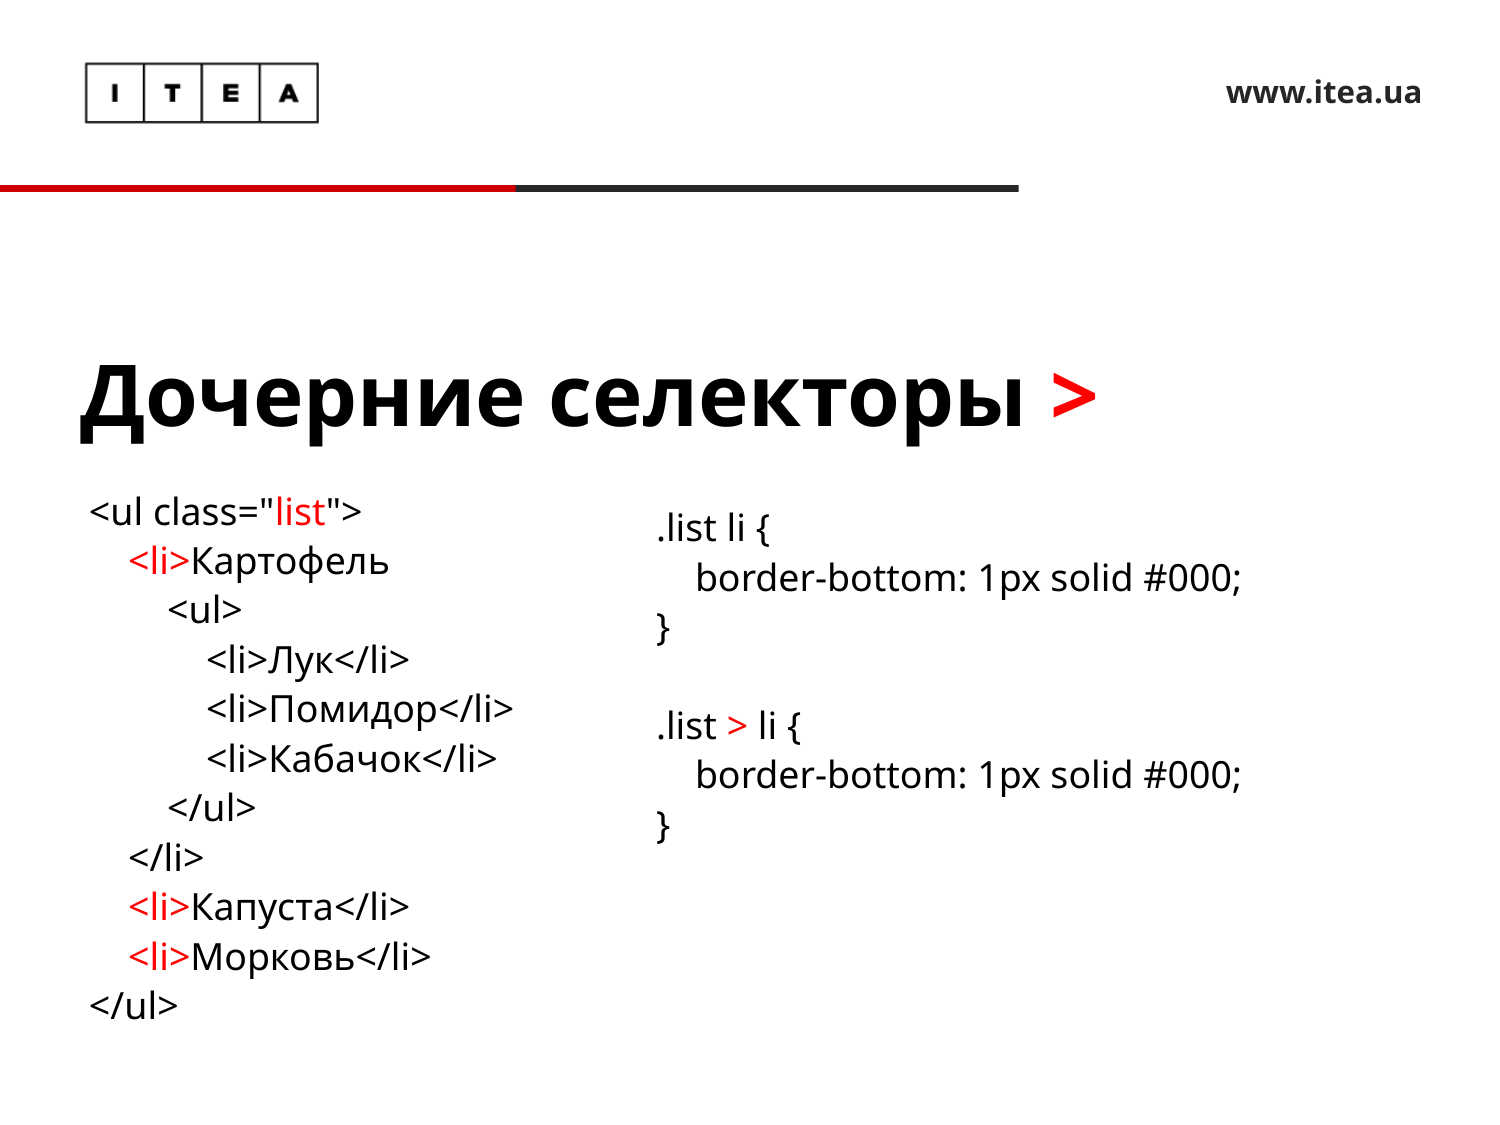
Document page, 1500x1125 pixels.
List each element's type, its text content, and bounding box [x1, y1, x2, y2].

title Дочерние селекторы > [65, 323, 1425, 421]
text_box www.itea.ua [1172, 66, 1477, 115]
text_box [516, 185, 1019, 192]
text_box [0, 185, 516, 192]
list <ul class="list"> <li>Картофель <ul> <li>Лук</li> <li>Помидор</li> <li>Кабачок</li> </ul> </li> <li>Капуста</li> <li>Морковь</li> </ul> [74, 475, 550, 1036]
text_box .list li { border-bottom: 1px solid #000; } .list > li { border-bottom: 1px solid #000; } [641, 491, 1373, 1053]
picture [57, 49, 344, 133]
